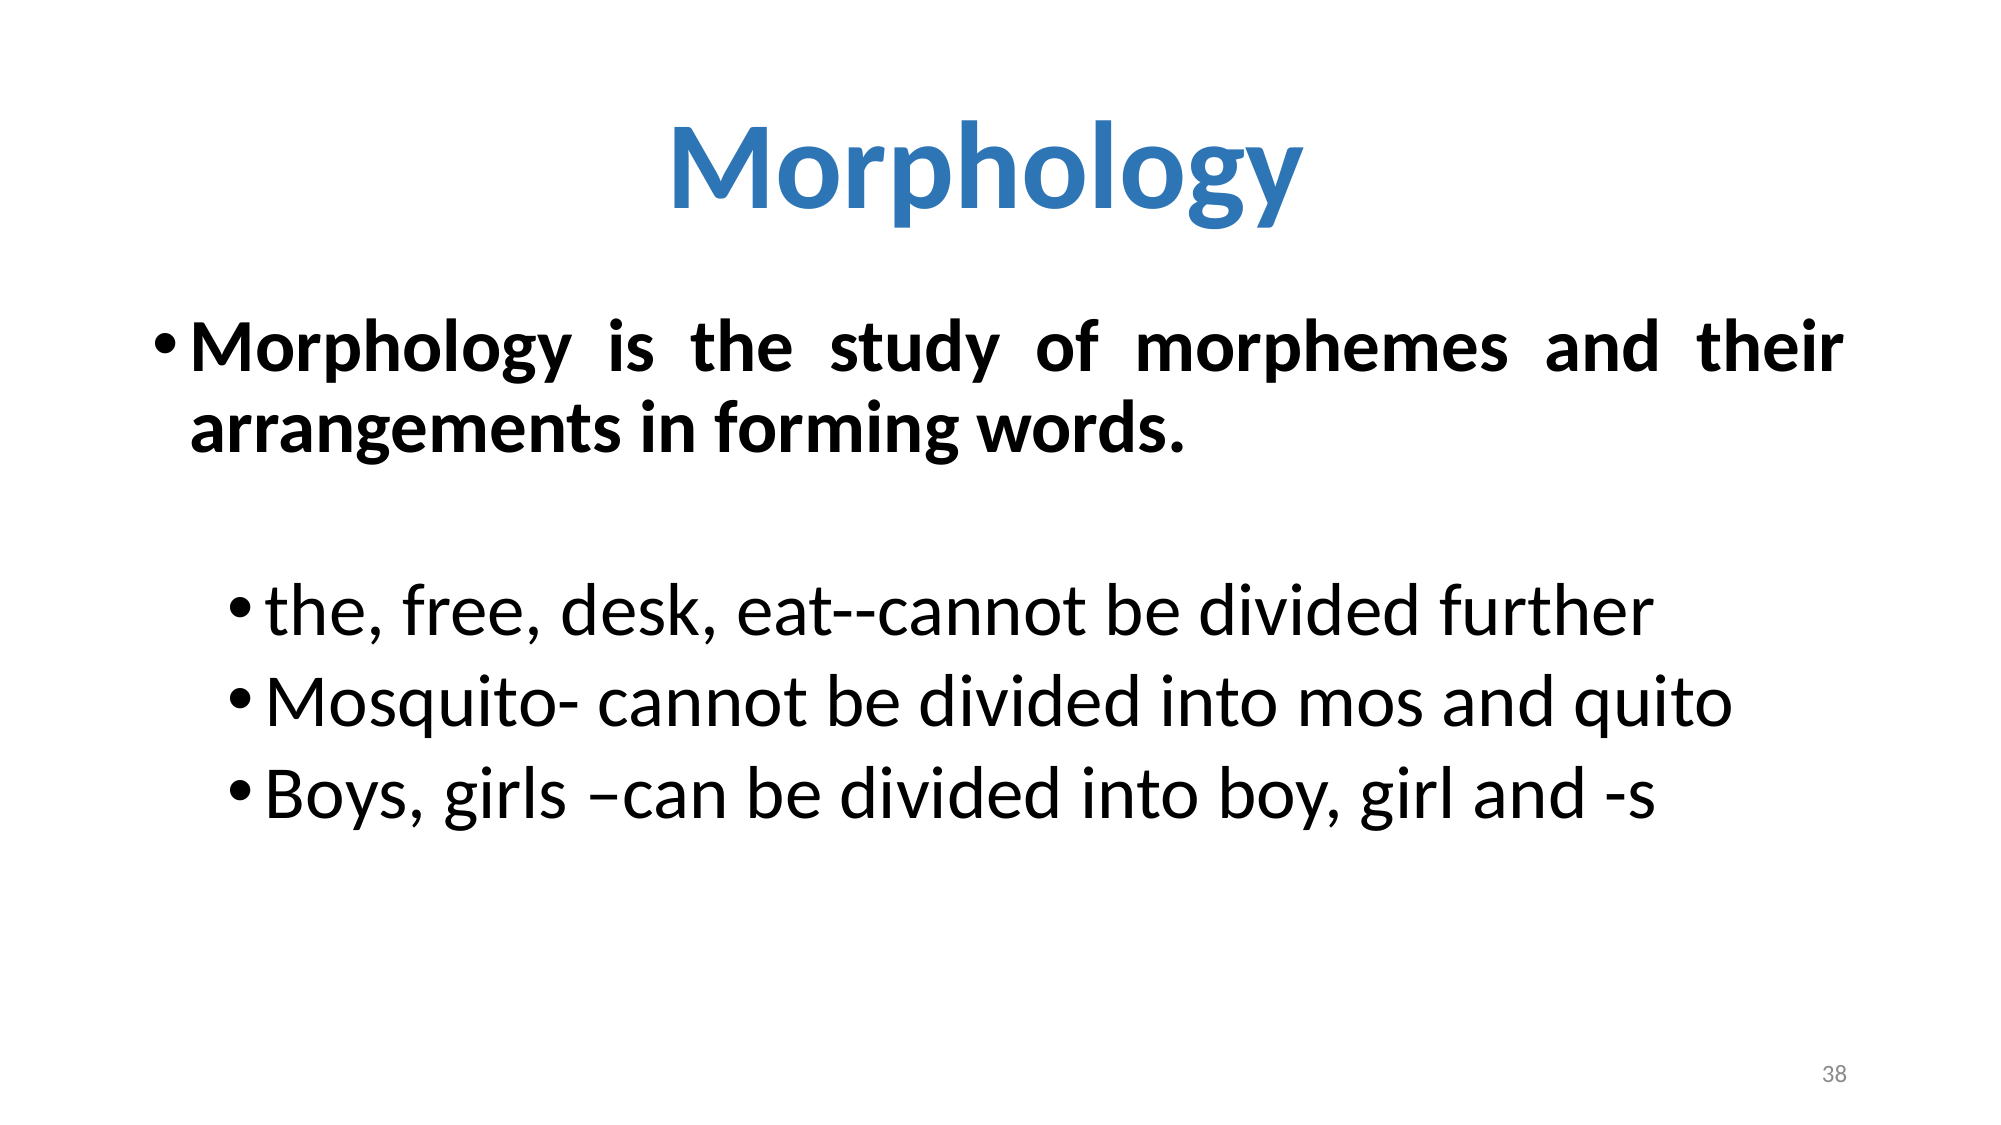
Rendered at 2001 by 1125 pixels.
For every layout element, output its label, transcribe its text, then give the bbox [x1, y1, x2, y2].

list Morphology is the study of morphemes and their arrangements in forming words. the, free, desk, eat--cannot be divided further Mosquito- cannot be divided into mos and quito Boys, girls –can be divided into boy, girl and -s [137, 299, 1863, 1014]
slide_number 38 [1412, 1042, 1863, 1103]
title Morphology [137, 59, 1863, 278]
